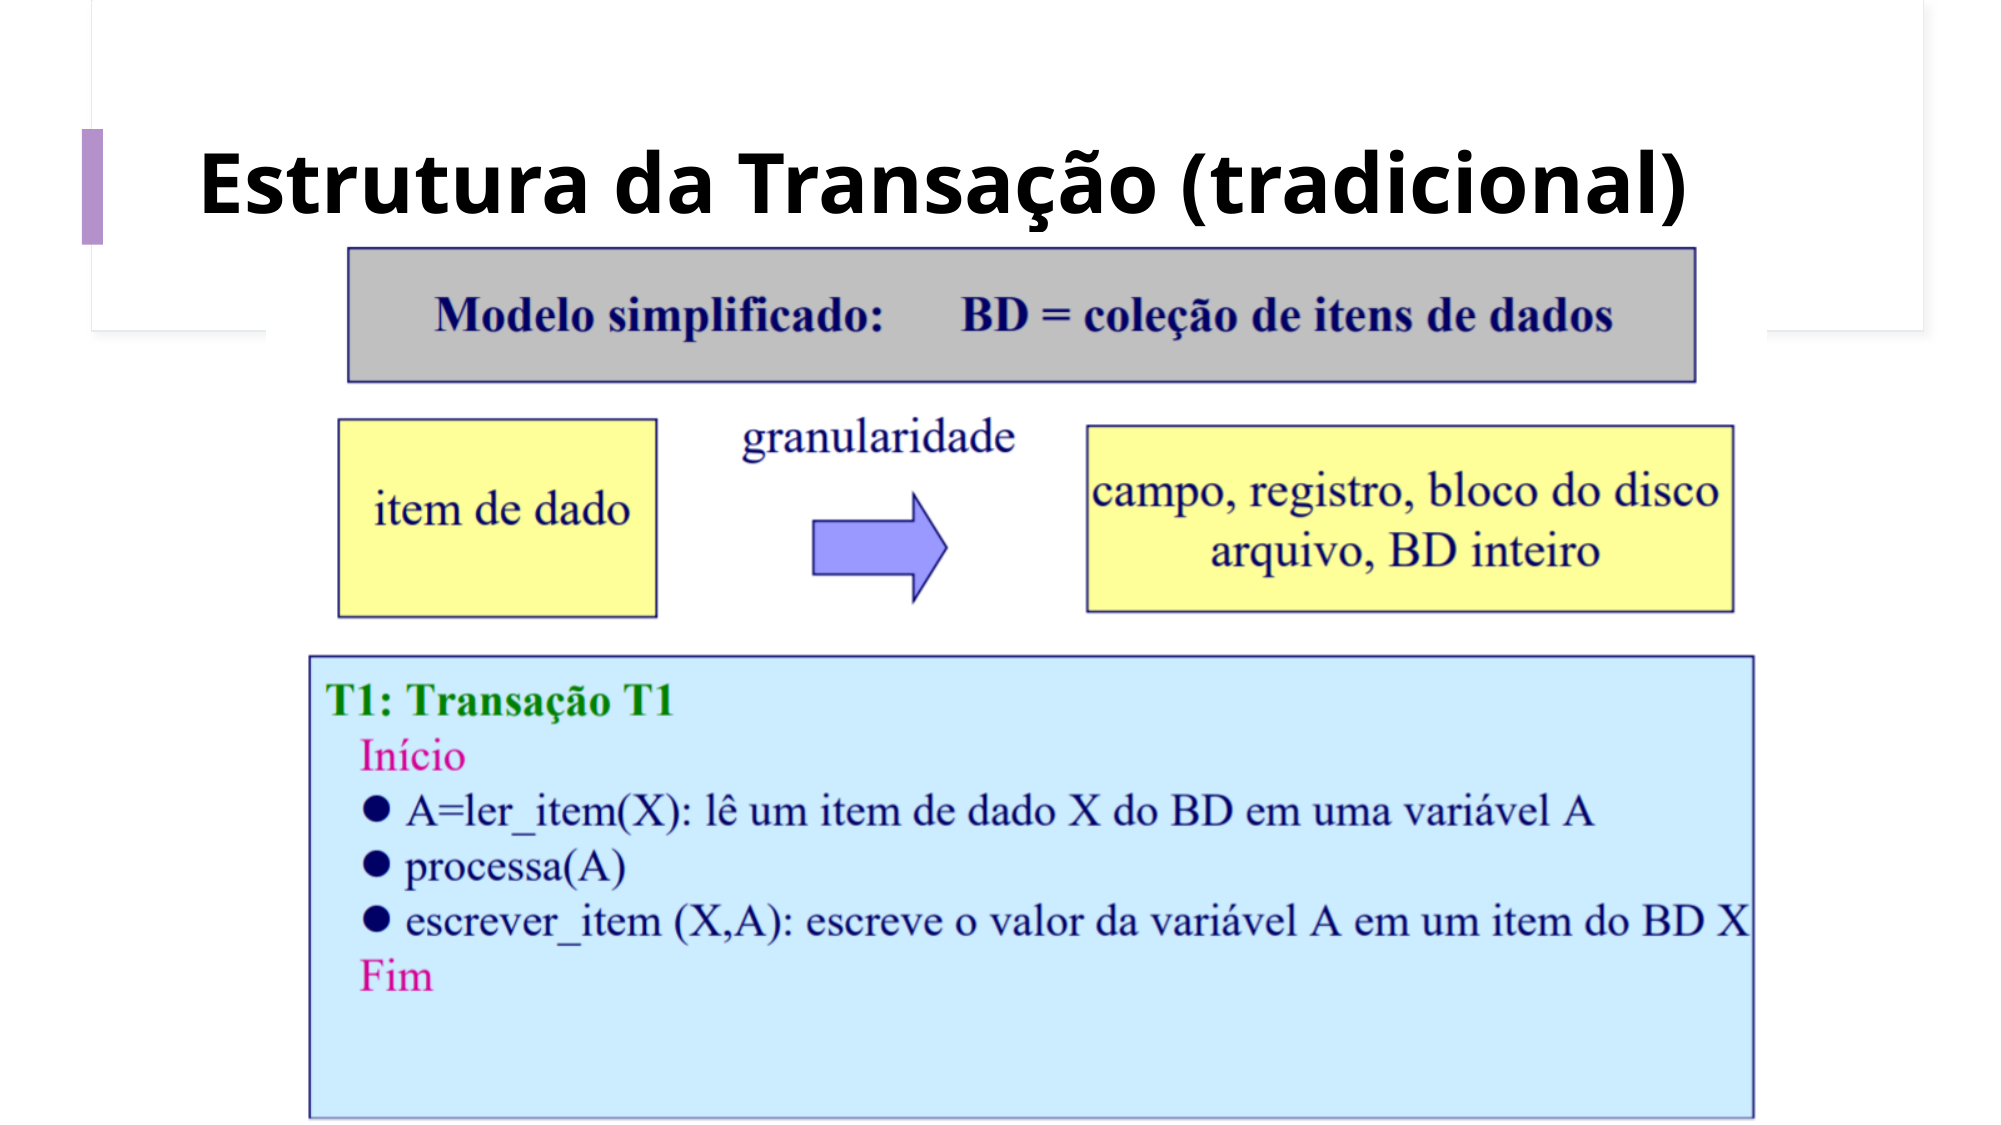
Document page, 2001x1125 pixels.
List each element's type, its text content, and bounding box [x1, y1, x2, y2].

picture [266, 232, 1767, 1125]
title Estrutura da Transação (tradicional) [183, 90, 1851, 284]
